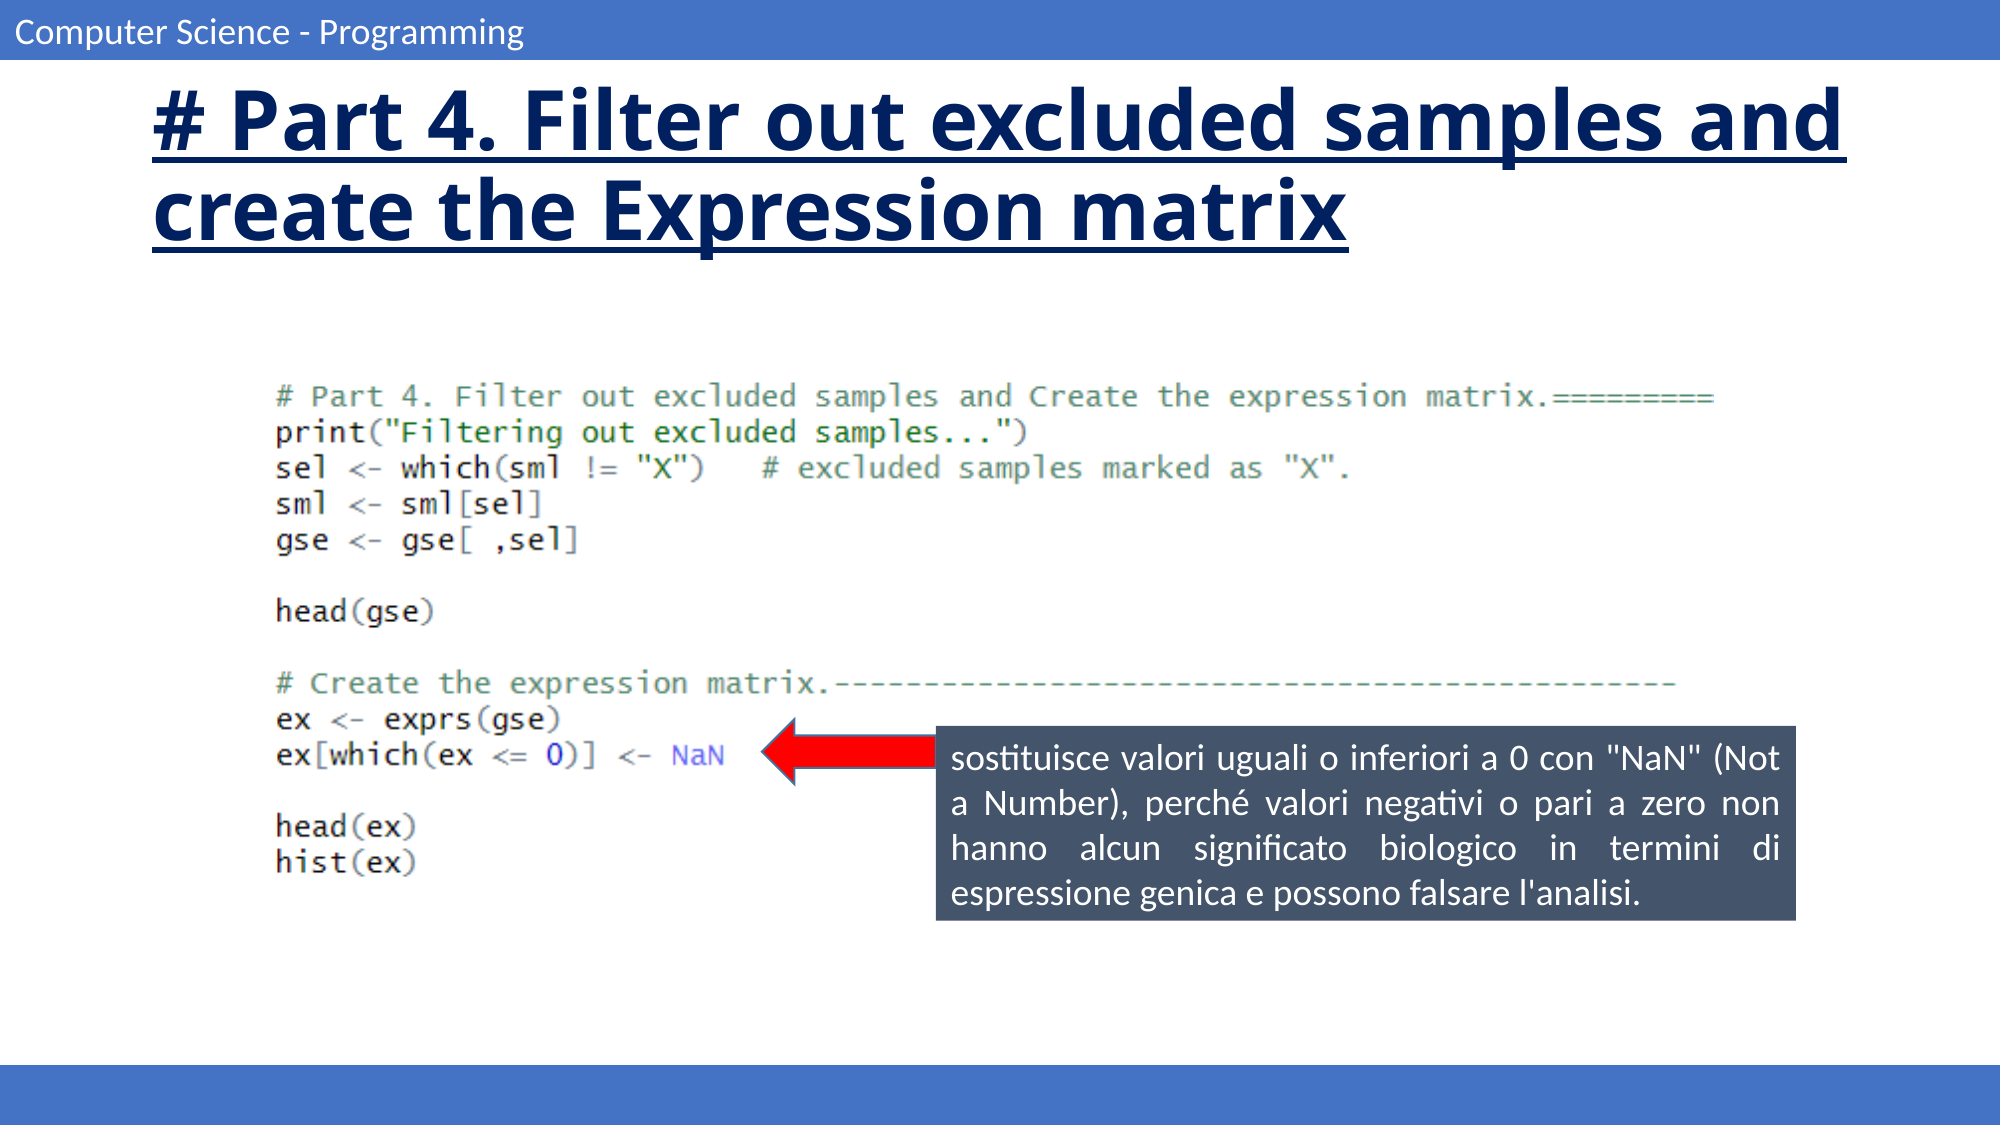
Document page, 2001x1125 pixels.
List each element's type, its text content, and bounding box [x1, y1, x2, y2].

text_box Computer Science - Programming [0, 0, 2000, 61]
text_box [0, 1064, 2000, 1125]
picture [274, 379, 1714, 889]
text_box sostituisce valori uguali o inferiori a 0 con "NaN" (Not a Number), perché valori negativi o pari a zero non hanno alcun significato biologico in termini di espressione genica e possono falsare l'analisi. [935, 725, 1796, 921]
title # Part 4. Filter out excluded samples and create the Expression matrix [137, 61, 1863, 278]
